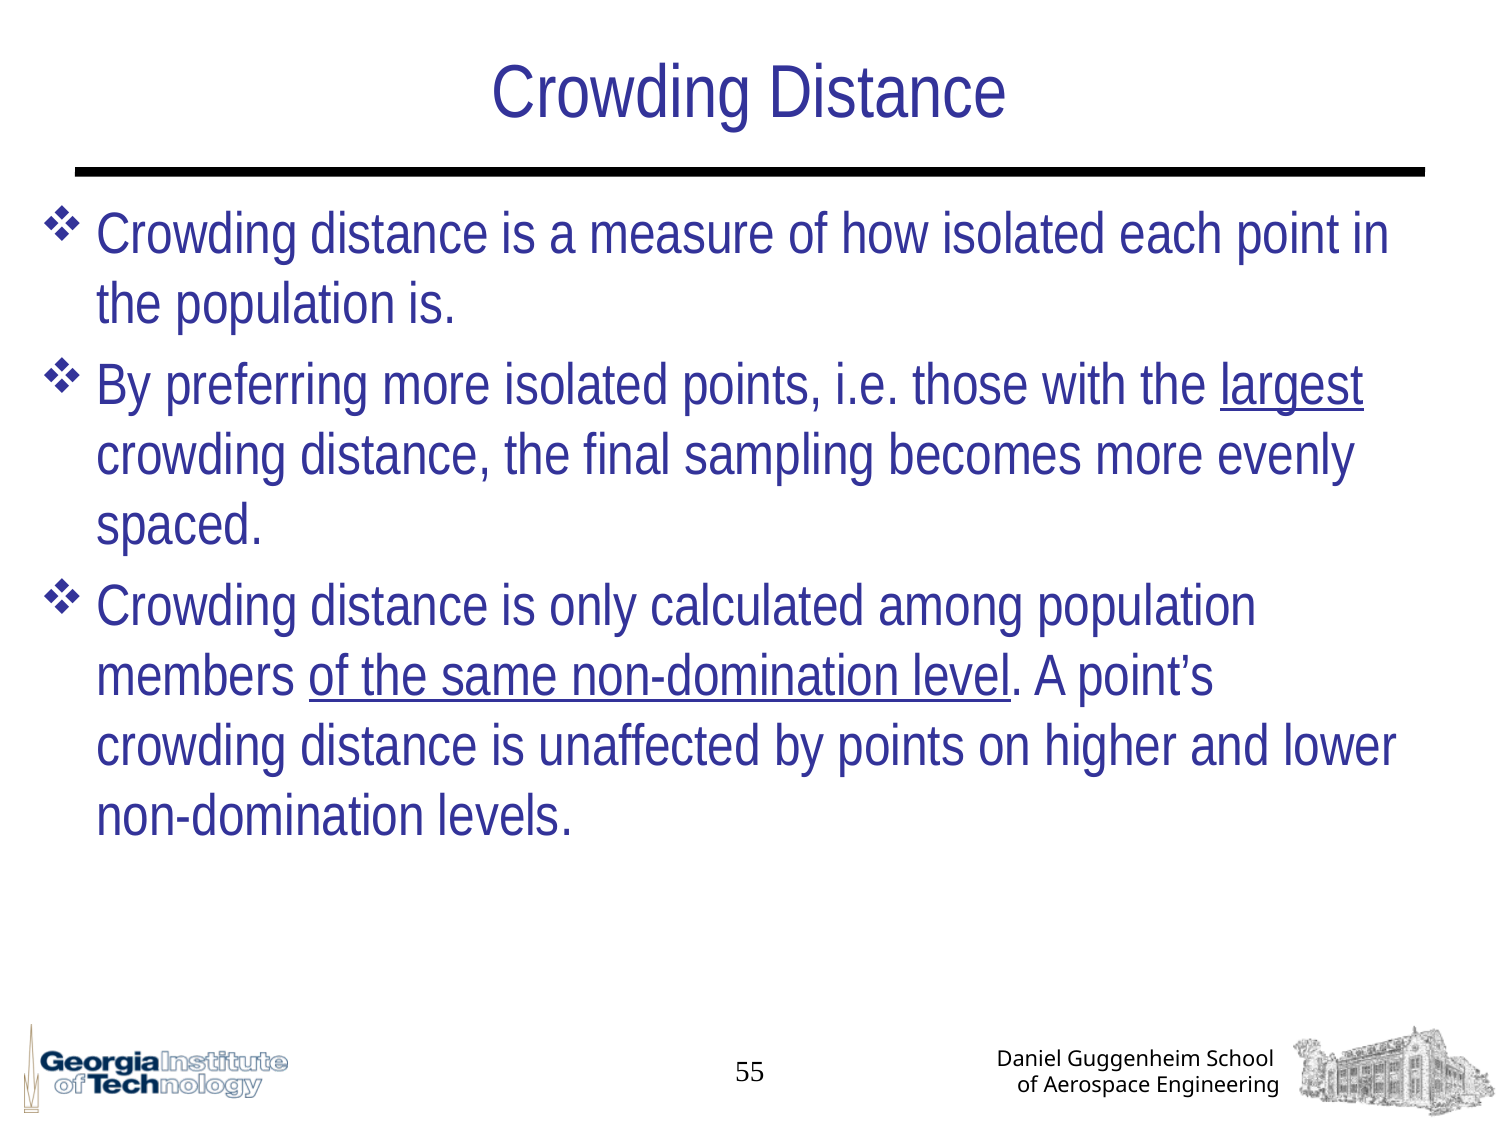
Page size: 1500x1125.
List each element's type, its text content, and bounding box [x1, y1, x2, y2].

picture [24, 1024, 288, 1113]
picture [1287, 1021, 1499, 1121]
title Crowding Distance [24, 12, 1476, 163]
list Crowding distance is a measure of how isolated each point in the population is. By preferring more isolated points, i.e. those with the largest crowding distance, the final sampling becomes more evenly spaced. Crowding distance is only calculated among population members of the same non-domination level. A point’s crowding distance is unaffected by points on higher and lower non-domination levels. [24, 187, 1424, 1001]
